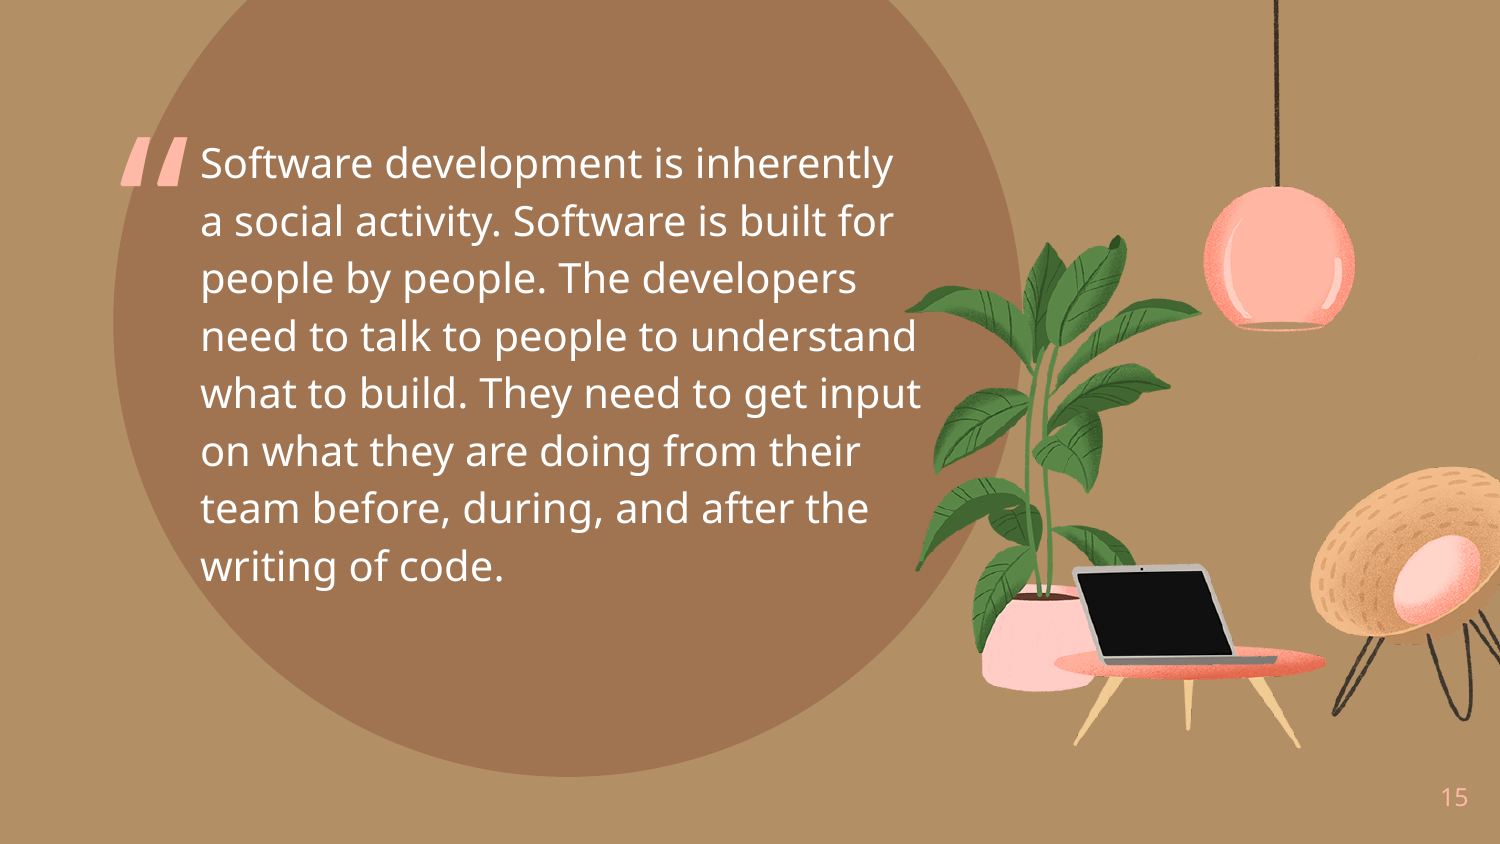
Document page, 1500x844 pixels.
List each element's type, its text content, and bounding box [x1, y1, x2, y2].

picture [903, 0, 1500, 749]
list Software development is inherently a social activity. Software is built for people by people. The developers need to talk to people to understand what to build. They need to get input on what they are doing from their team before, during, and after the writing of code. [200, 129, 923, 621]
slide_number 15 [1378, 766, 1469, 832]
